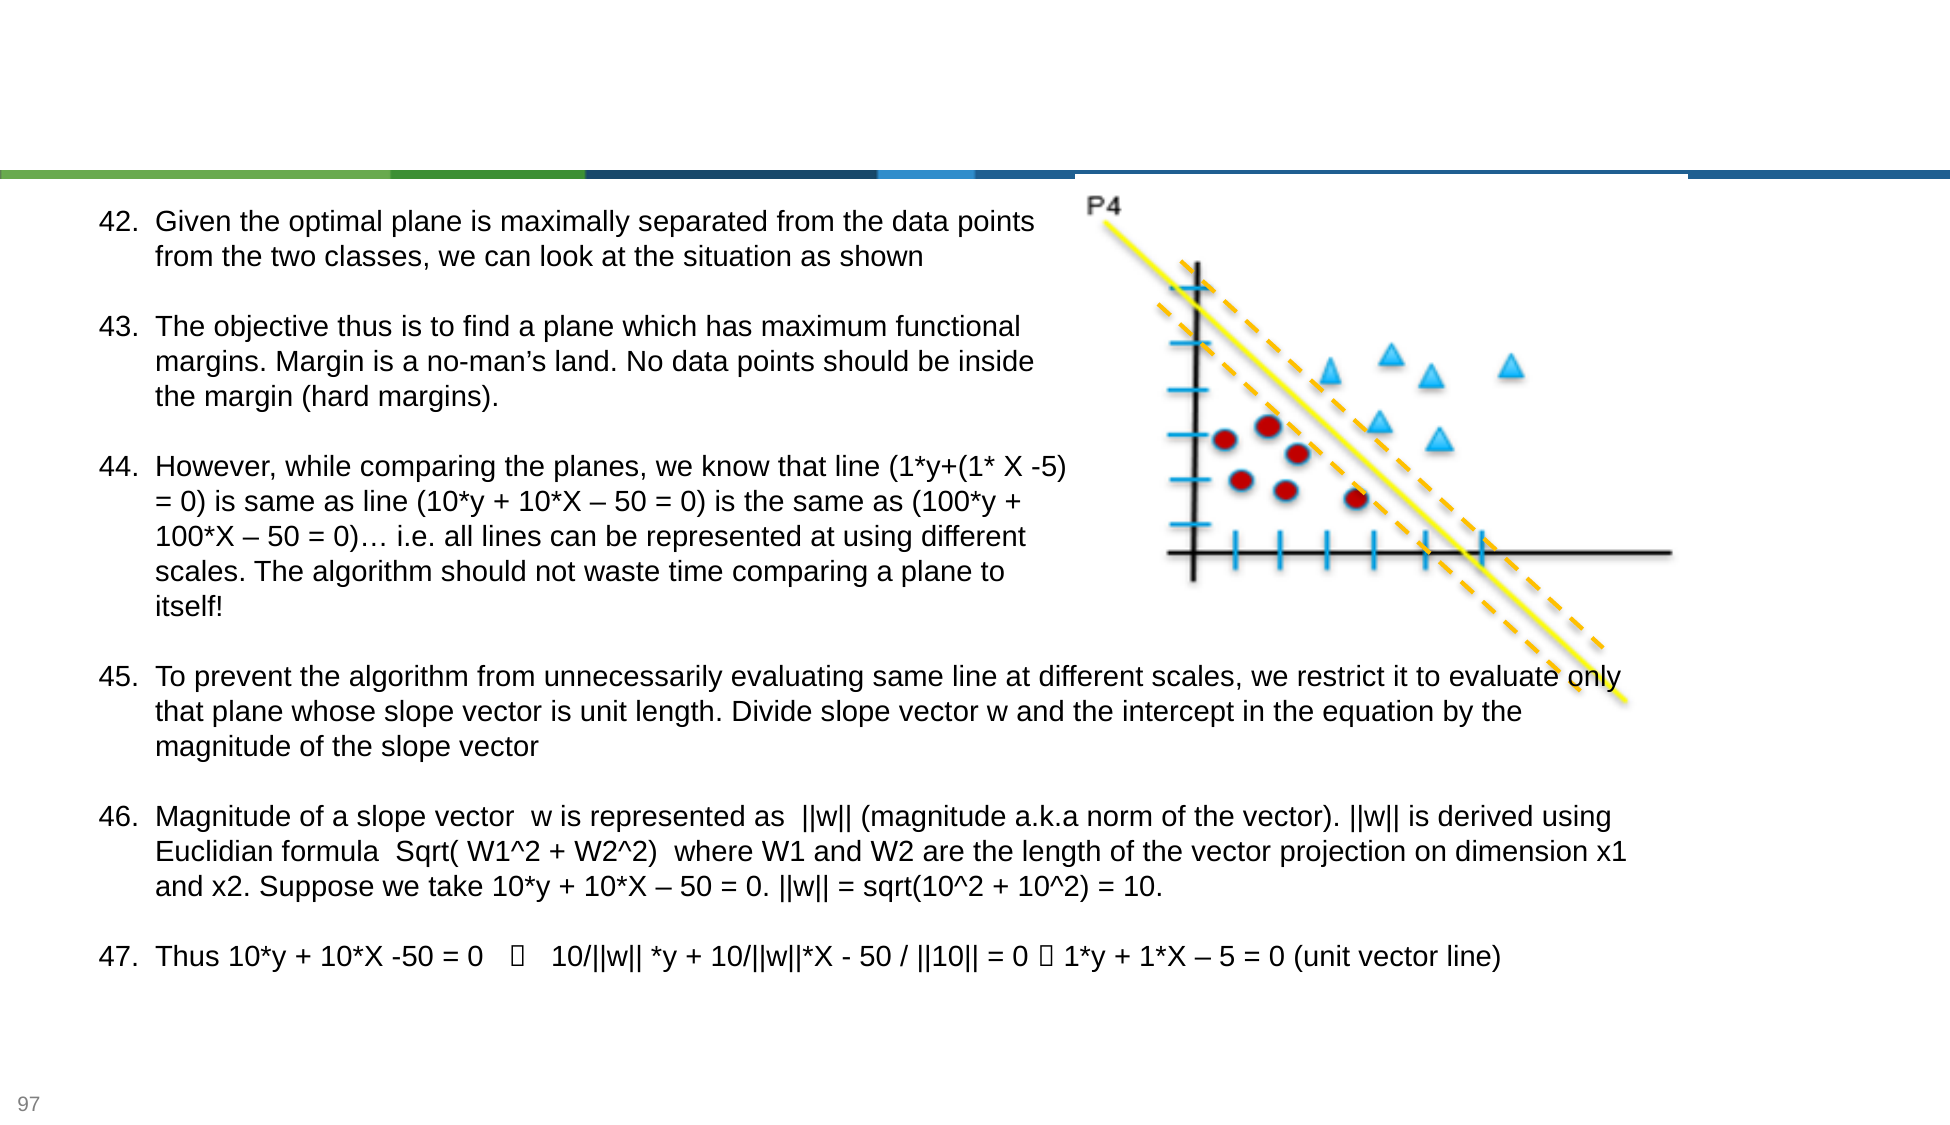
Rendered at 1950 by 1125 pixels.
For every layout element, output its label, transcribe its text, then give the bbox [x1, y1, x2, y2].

picture [0, 170, 84, 179]
picture [1093, 170, 1950, 179]
text_box Given the optimal plane is maximally separated from the data points from the two classes, we can look at the situation as shown The objective thus is to find a plane which has maximum functional margins. Margin is a no-man’s land. No data points should be inside the margin (hard margins). However, while comparing the planes, we know that line (1*y+(1* X -5) = 0) is same as line (10*y + 10*X – 50 = 0) is the same as (100*y + 100*X – 50 = 0)… i.e. all lines can be represented at using different scales. The algorithm should not waste time comparing a plane to itself! [84, 149, 1093, 630]
text_box To prevent the algorithm from unnecessarily evaluating same line at different scales, we restrict it to evaluate only that plane whose slope vector is unit length. Divide slope vector w and the intercept in the equation by the magnitude of the slope vector Magnitude of a slope vector w is represented as ||w|| (magnitude a.k.a norm of the vector). ||w|| is derived using Euclidian formula Sqrt( W1^2 + W2^2) where W1 and W2 are the length of the vector projection on dimension x1 and x2. Suppose we take 10*y + 10*X – 50 = 0. ||w|| = sqrt(10^2 + 10^2) = 10. Thus 10*y + 10*X -50 = 0  10/||w|| *y + 10/||w||*X - 50 / ||10|| = 0  1*y + 1*X – 5 = 0 (unit vector line) [84, 649, 1663, 980]
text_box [1074, 174, 1688, 713]
